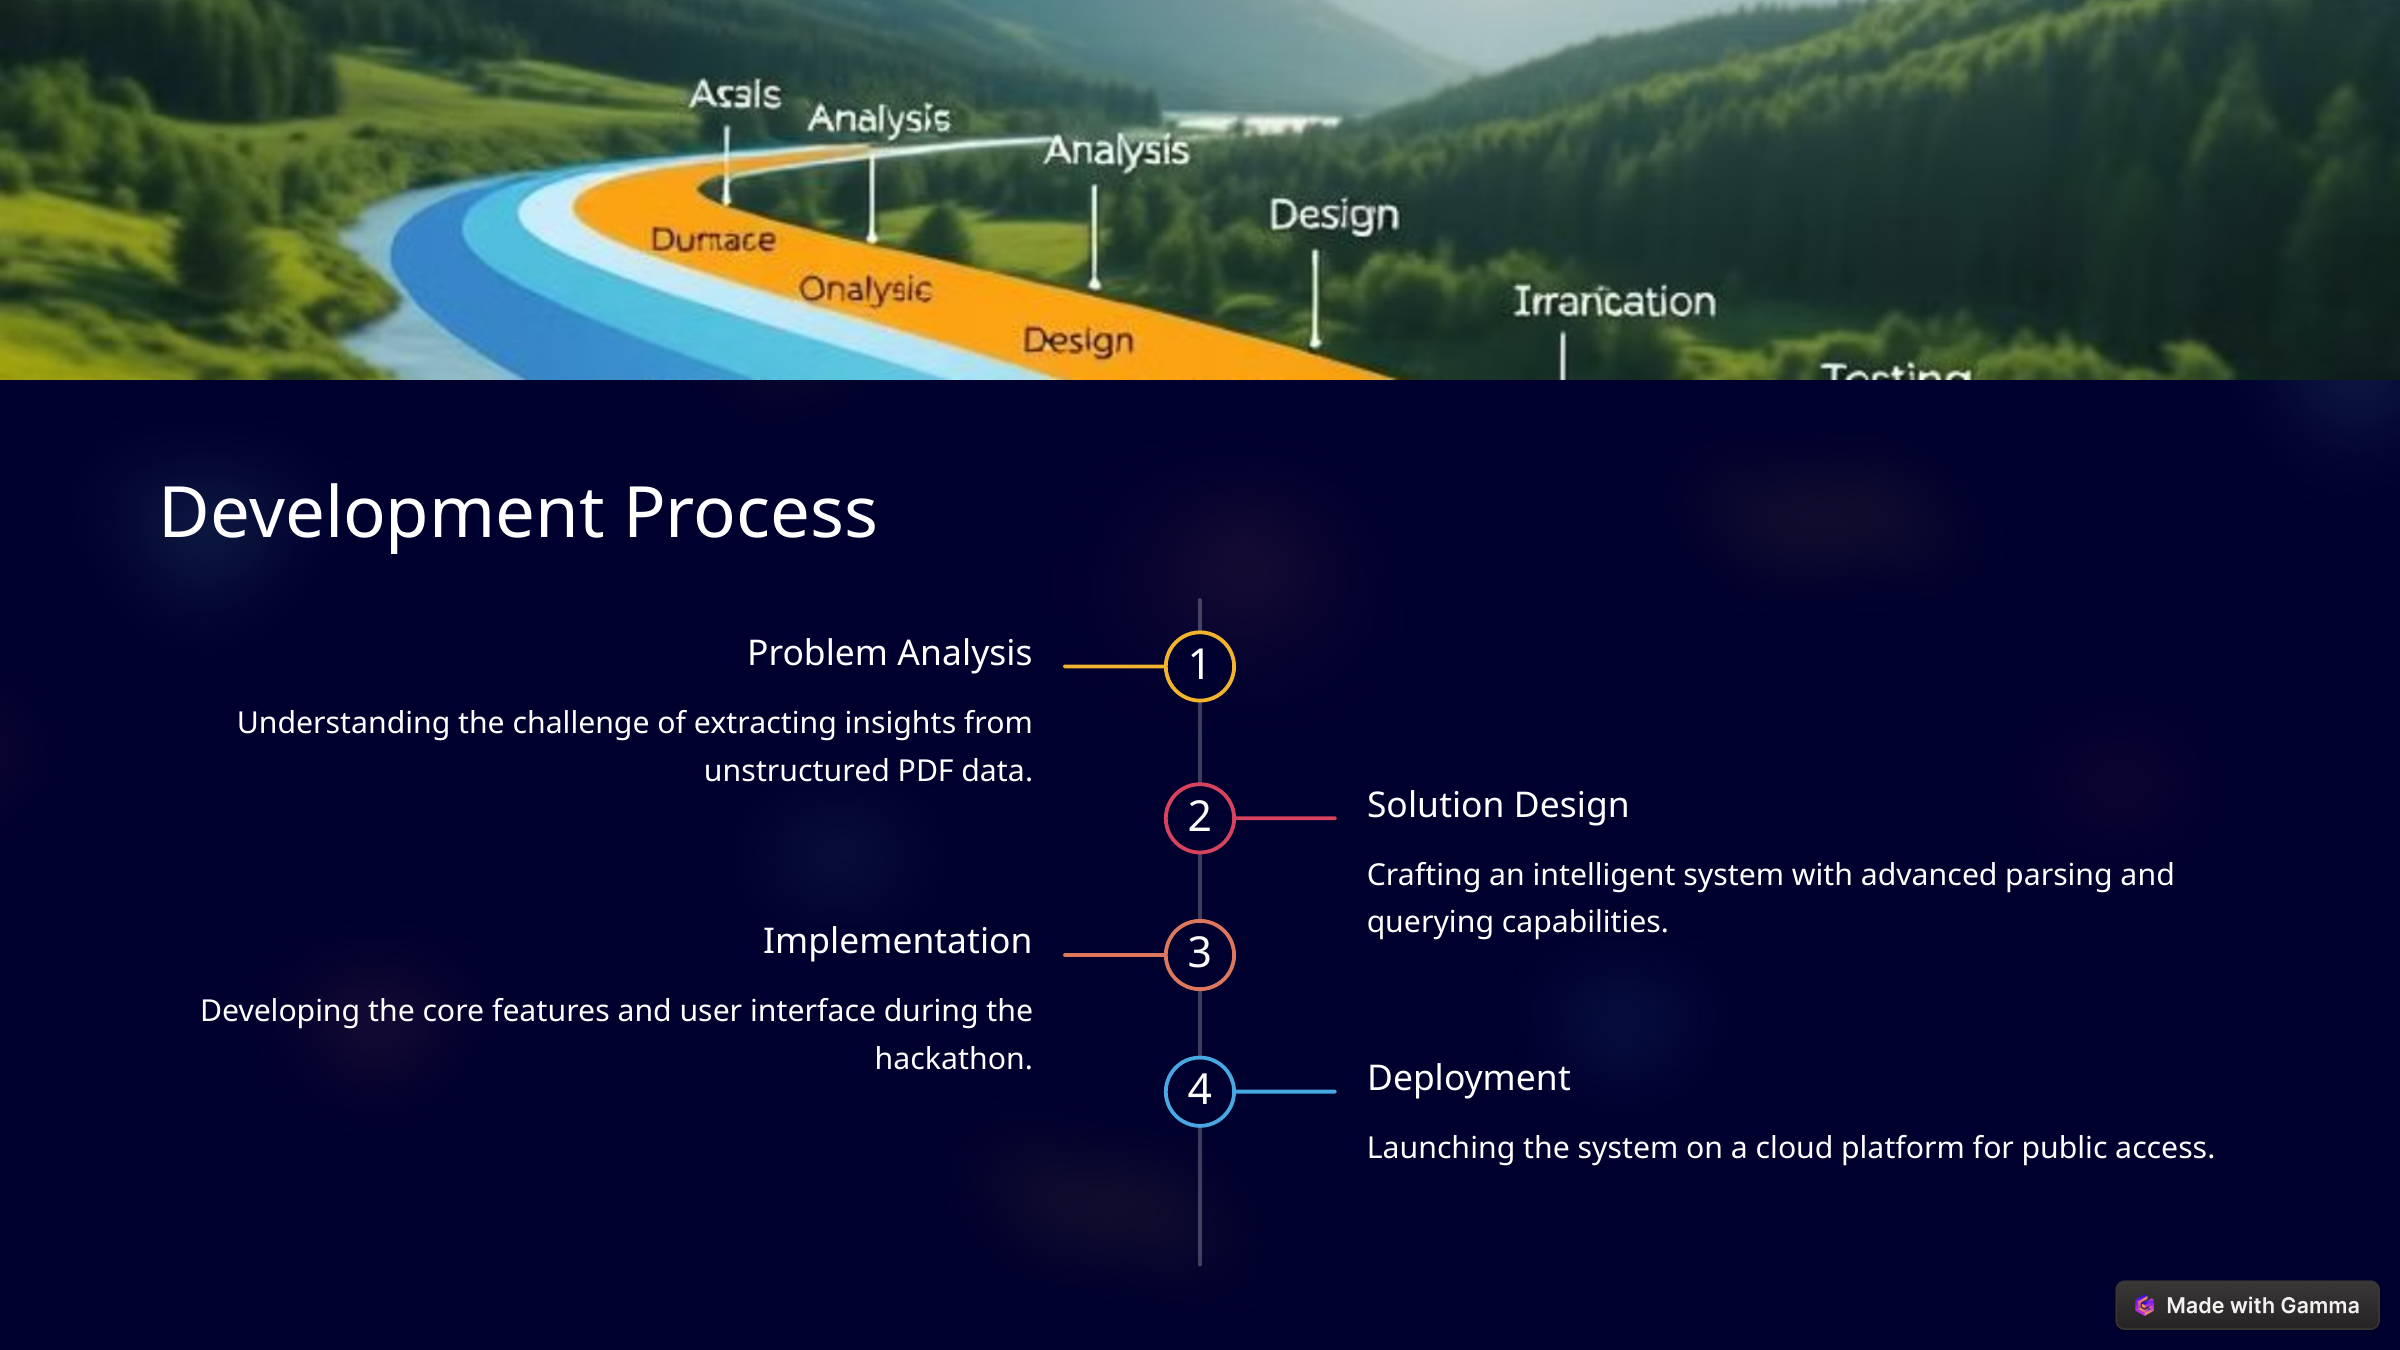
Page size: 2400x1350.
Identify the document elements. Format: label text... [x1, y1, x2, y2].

text_box Development Process [158, 463, 874, 553]
text_box [1165, 920, 1235, 990]
text_box 1 [1187, 645, 1213, 688]
text_box Implementation [675, 917, 1033, 962]
text_box [1198, 853, 1202, 920]
text_box 2 [1187, 796, 1213, 840]
text_box [1198, 1126, 1202, 1267]
text_box Solution Design [1367, 780, 1725, 825]
text_box Understanding the challenge of extracting insights from unstructured PDF data. [158, 691, 1033, 789]
text_box Launching the system on a cloud platform for public access. [1366, 1116, 2241, 1166]
text_box [1063, 953, 1165, 957]
text_box [1165, 784, 1235, 853]
picture [2106, 1271, 2389, 1339]
text_box [1165, 1057, 1235, 1126]
text_box [1198, 990, 1202, 1057]
text_box [1235, 816, 1337, 821]
text_box 4 [1187, 1070, 1213, 1114]
picture [0, 0, 2400, 380]
text_box [1198, 598, 1202, 632]
text_box [1165, 632, 1235, 701]
text_box Problem Analysis [675, 628, 1033, 674]
text_box [1063, 664, 1165, 669]
text_box Crafting an intelligent system with advanced parsing and querying capabilities. [1366, 843, 2241, 941]
text_box [1198, 701, 1202, 784]
text_box [1235, 1089, 1337, 1094]
text_box Developing the core features and user interface during the hackathon. [158, 979, 1033, 1078]
text_box 3 [1187, 933, 1213, 977]
text_box Deployment [1367, 1053, 1725, 1099]
